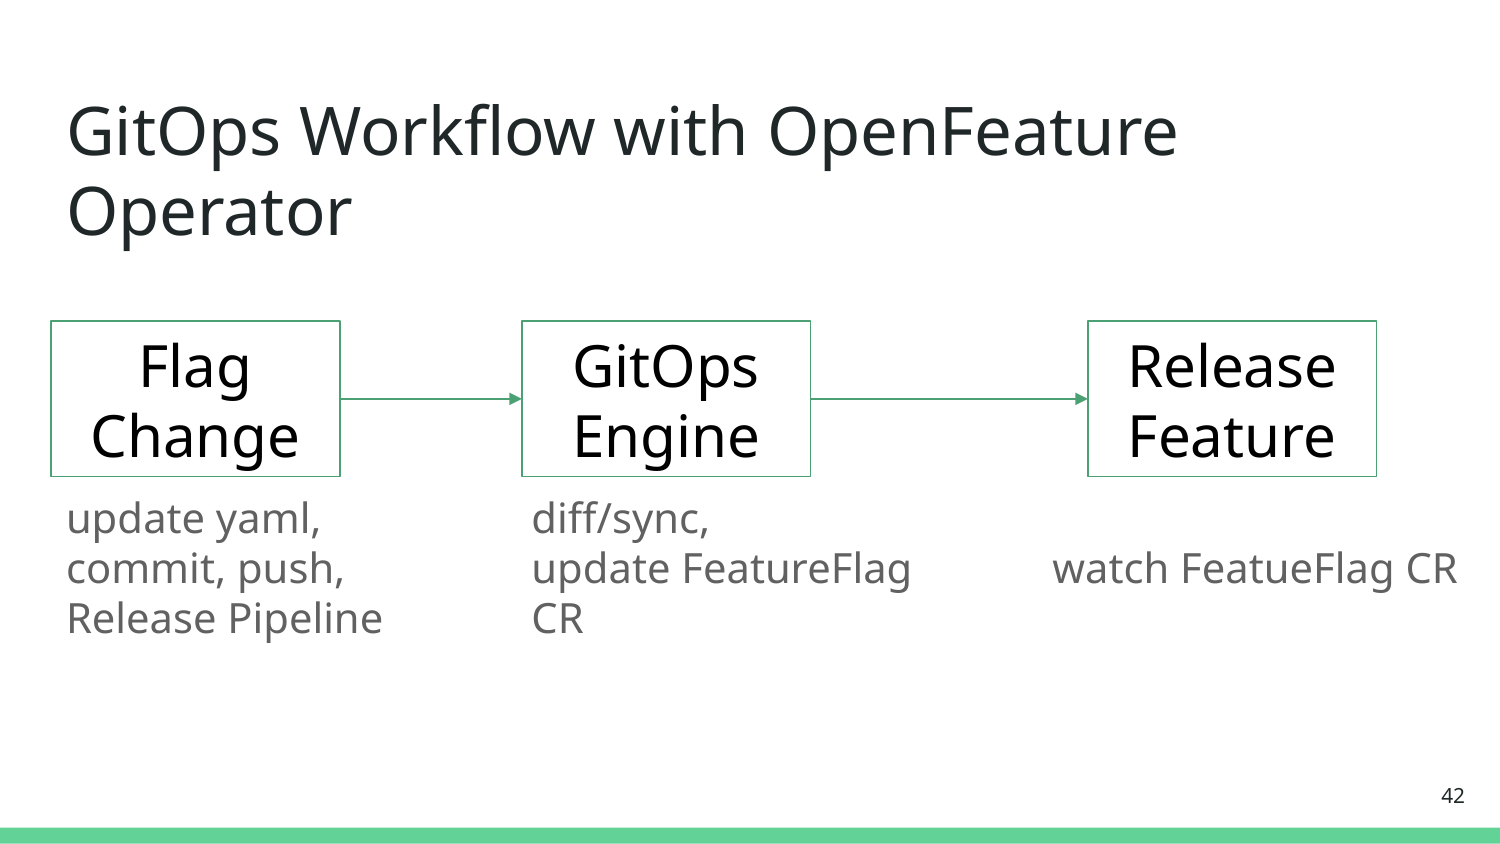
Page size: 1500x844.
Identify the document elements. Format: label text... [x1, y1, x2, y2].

text_box update yaml, commit, push, Release Pipeline [51, 476, 417, 657]
text_box Release Feature [1087, 321, 1377, 477]
slide_number ‹#› [1389, 764, 1480, 830]
text_box diff/sync, update FeatureFlag CR [516, 476, 989, 657]
title GitOps Workflow with OpenFeature Operator [51, 72, 1449, 167]
text_box watch FeatueFlag CR [1037, 527, 1480, 608]
text_box Flag Change [51, 321, 340, 476]
text_box GitOps Engine [521, 321, 811, 476]
